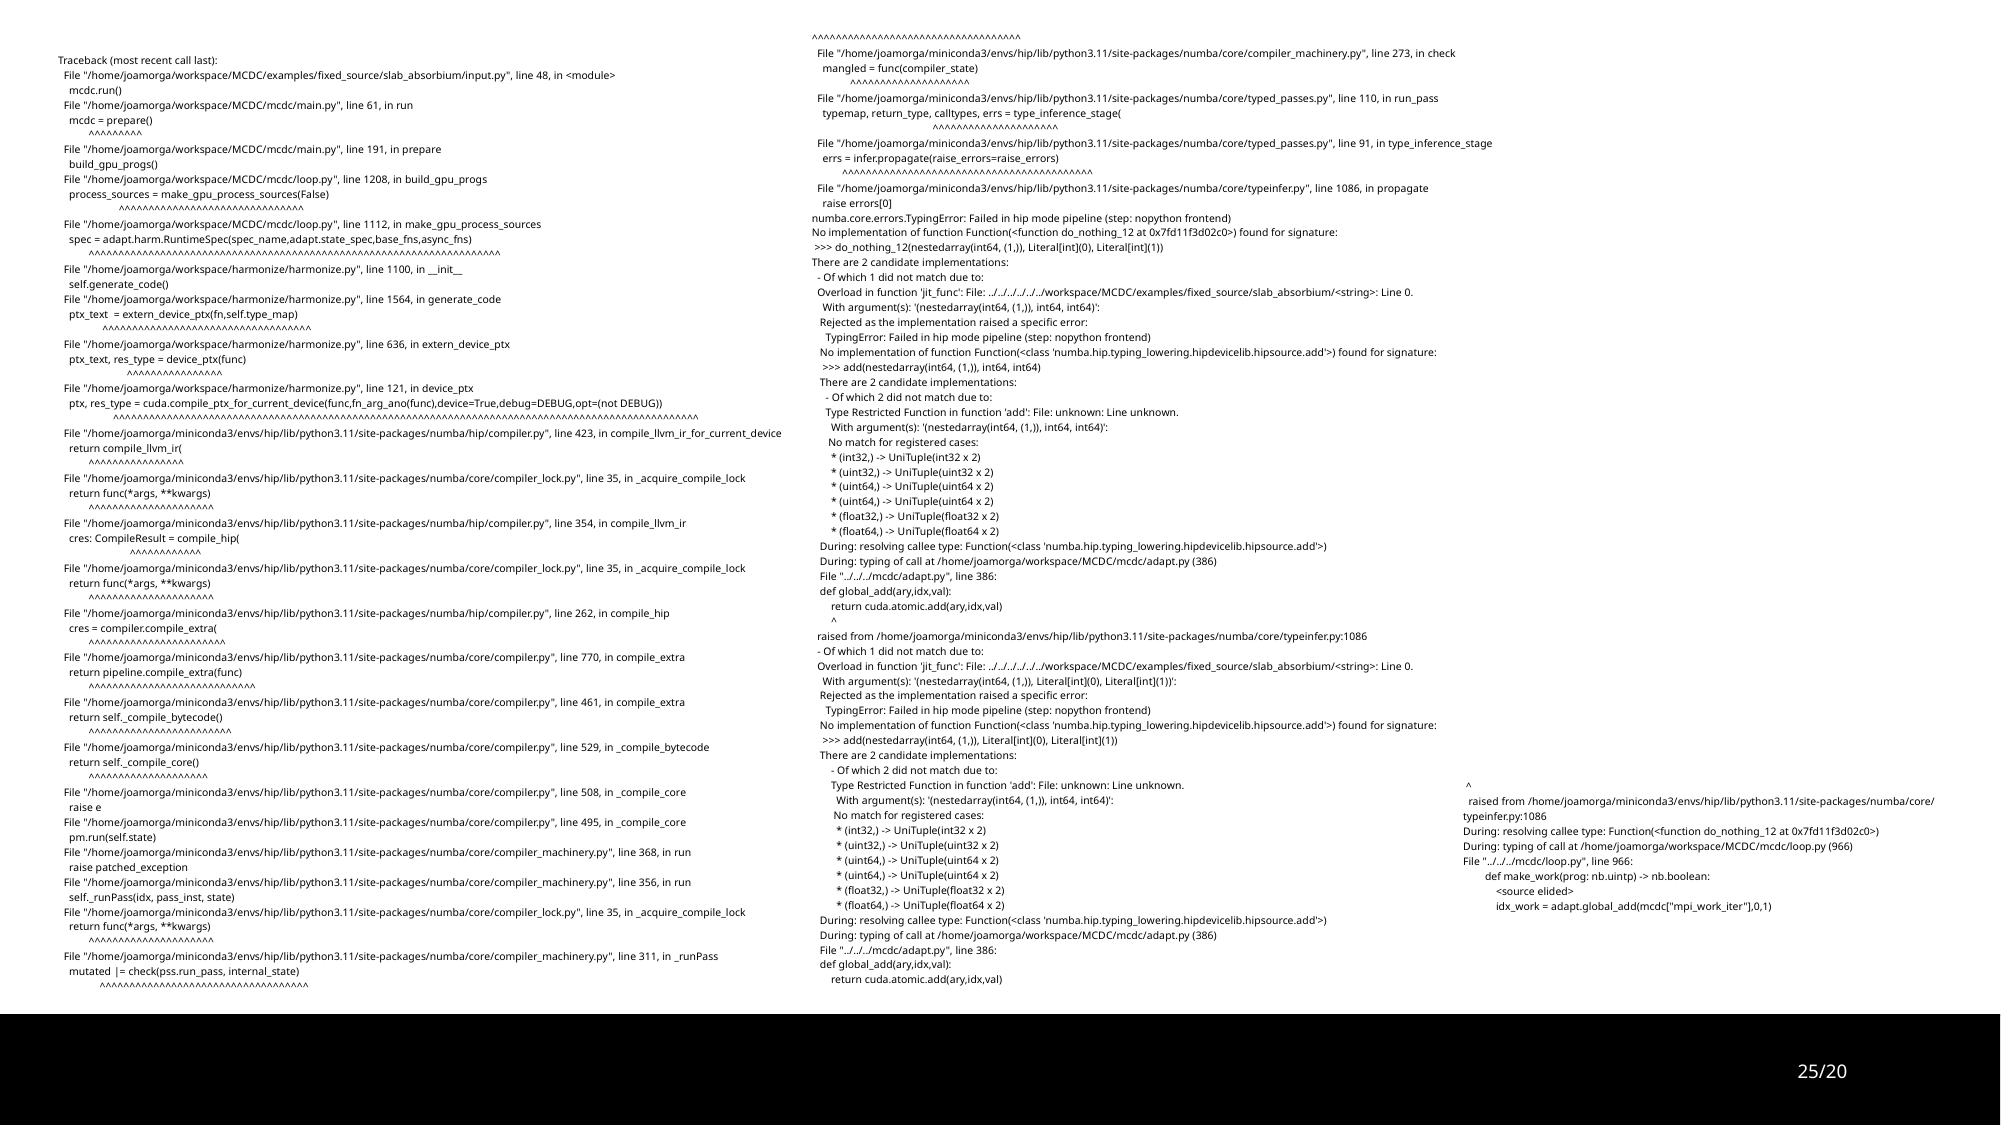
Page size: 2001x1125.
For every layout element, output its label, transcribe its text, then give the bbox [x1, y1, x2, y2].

text_box ^ raised from /home/joamorga/miniconda3/envs/hip/lib/python3.11/site-packages/numba/core/typeinfer.py:1086 During: resolving callee type: Function(<function do_nothing_12 at 0x7fd11f3d02c0>) During: typing of call at /home/joamorga/workspace/MCDC/mcdc/loop.py (966) File "../../../mcdc/loop.py", line 966: def make_work(prog: nb.uintp) -> nb.boolean: <source elided> idx_work = adapt.global_add(mcdc["mpi_work_iter"],0,1) [1448, 770, 1979, 920]
text_box ^^^^^^^^^^^^^^^^^^^^^^^^^^^^^^^^^^^ File "/home/joamorga/miniconda3/envs/hip/lib/python3.11/site-packages/numba/core/compiler_machinery.py", line 273, in check mangled = func(compiler_state) ^^^^^^^^^^^^^^^^^^^^ File "/home/joamorga/miniconda3/envs/hip/lib/python3.11/site-packages/numba/core/typed_passes.py", line 110, in run_pass typemap, return_type, calltypes, errs = type_inference_stage( ^^^^^^^^^^^^^^^^^^^^^ File "/home/joamorga/miniconda3/envs/hip/lib/python3.11/site-packages/numba/core/typed_passes.py", line 91, in type_inference_stage errs = infer.propagate(raise_errors=raise_errors) ^^^^^^^^^^^^^^^^^^^^^^^^^^^^^^^^^^^^^^^^^^ File "/home/joamorga/miniconda3/envs/hip/lib/python3.11/site-packages/numba/core/typeinfer.py", line 1086, in propagate raise errors[0] numba.core.errors.TypingError: Failed in hip mode pipeline (step: nopython frontend) No implementation of function Function(<function do_nothing_12 at 0x7fd11f3d02c0>) found for signature: >>> do_nothing_12(nestedarray(int64, (1,)), Literal[int](0), Literal[int](1)) There are 2 candidate implementations: - Of which 1 did not match due to: Overload in function 'jit_func': File: ../../../../../../workspace/MCDC/examples/fixed_source/slab_absorbium/<string>: Line 0. With argument(s): '(nestedarray(int64, (1,)), int64, int64)': Rejected as the implementation raised a specific error: TypingError: Failed in hip mode pipeline (step: nopython frontend) No implementation of function Function(<class 'numba.hip.typing_lowering.hipdevicelib.hipsource.add'>) found for signature: >>> add(nestedarray(int64, (1,)), int64, int64) There are 2 candidate implementations: - Of which 2 did not match due to: Type Restricted Function in function 'add': File: unknown: Line unknown. With argument(s): '(nestedarray(int64, (1,)), int64, int64)': No match for registered cases: * (int32,) -> UniTuple(int32 x 2) * (uint32,) -> UniTuple(uint32 x 2) * (uint64,) -> UniTuple(uint64 x 2) * (uint64,) -> UniTuple(uint64 x 2) * (float32,) -> UniTuple(float32 x 2) * (float64,) -> UniTuple(float64 x 2) During: resolving callee type: Function(<class 'numba.hip.typing_lowering.hipdevicelib.hipsource.add'>) During: typing of call at /home/joamorga/workspace/MCDC/mcdc/adapt.py (386) File "../../../mcdc/adapt.py", line 386: def global_add(ary,idx,val): return cuda.atomic.add(ary,idx,val) ^ raised from /home/joamorga/miniconda3/envs/hip/lib/python3.11/site-packages/numba/core/typeinfer.py:1086 - Of which 1 did not match due to: Overload in function 'jit_func': File: ../../../../../../workspace/MCDC/examples/fixed_source/slab_absorbium/<string>: Line 0. With argument(s): '(nestedarray(int64, (1,)), Literal[int](0), Literal[int](1))': Rejected as the implementation raised a specific error: TypingError: Failed in hip mode pipeline (step: nopython frontend) No implementation of function Function(<class 'numba.hip.typing_lowering.hipdevicelib.hipsource.add'>) found for signature: >>> add(nestedarray(int64, (1,)), Literal[int](0), Literal[int](1)) There are 2 candidate implementations: - Of which 2 did not match due to: Type Restricted Function in function 'add': File: unknown: Line unknown. With argument(s): '(nestedarray(int64, (1,)), int64, int64)': No match for registered cases: * (int32,) -> UniTuple(int32 x 2) * (uint32,) -> UniTuple(uint32 x 2) * (uint64,) -> UniTuple(uint64 x 2) * (uint64,) -> UniTuple(uint64 x 2) * (float32,) -> UniTuple(float32 x 2) * (float64,) -> UniTuple(float64 x 2) During: resolving callee type: Function(<class 'numba.hip.typing_lowering.hipdevicelib.hipsource.add'>) During: typing of call at /home/joamorga/workspace/MCDC/mcdc/adapt.py (386) File "../../../mcdc/adapt.py", line 386: def global_add(ary,idx,val): return cuda.atomic.add(ary,idx,val) [796, 22, 1714, 1006]
slide_number 25/20 [1412, 1042, 1863, 1103]
list Traceback (most recent call last): File "/home/joamorga/workspace/MCDC/examples/fixed_source/slab_absorbium/input.py", line 48, in <module> mcdc.run() File "/home/joamorga/workspace/MCDC/mcdc/main.py", line 61, in run mcdc = prepare() ^^^^^^^^^ File "/home/joamorga/workspace/MCDC/mcdc/main.py", line 191, in prepare build_gpu_progs() File "/home/joamorga/workspace/MCDC/mcdc/loop.py", line 1208, in build_gpu_progs process_sources = make_gpu_process_sources(False) ^^^^^^^^^^^^^^^^^^^^^^^^^^^^^^^ File "/home/joamorga/workspace/MCDC/mcdc/loop.py", line 1112, in make_gpu_process_sources spec = adapt.harm.RuntimeSpec(spec_name,adapt.state_spec,base_fns,async_fns) ^^^^^^^^^^^^^^^^^^^^^^^^^^^^^^^^^^^^^^^^^^^^^^^^^^^^^^^^^^^^^^^^^^^^^ File "/home/joamorga/workspace/harmonize/harmonize.py", line 1100, in __init__ self.generate_code() File "/home/joamorga/workspace/harmonize/harmonize.py", line 1564, in generate_code ptx_text = extern_device_ptx(fn,self.type_map) ^^^^^^^^^^^^^^^^^^^^^^^^^^^^^^^^^^^ File "/home/joamorga/workspace/harmonize/harmonize.py", line 636, in extern_device_ptx ptx_text, res_type = device_ptx(func) ^^^^^^^^^^^^^^^^ File "/home/joamorga/workspace/harmonize/harmonize.py", line 121, in device_ptx ptx, res_type = cuda.compile_ptx_for_current_device(func,fn_arg_ano(func),device=True,debug=DEBUG,opt=(not DEBUG)) ^^^^^^^^^^^^^^^^^^^^^^^^^^^^^^^^^^^^^^^^^^^^^^^^^^^^^^^^^^^^^^^^^^^^^^^^^^^^^^^^^^^^^^^^^^^^^^^^^^ File "/home/joamorga/miniconda3/envs/hip/lib/python3.11/site-packages/numba/hip/compiler.py", line 423, in compile_llvm_ir_for_current_device return compile_llvm_ir( ^^^^^^^^^^^^^^^^ File "/home/joamorga/miniconda3/envs/hip/lib/python3.11/site-packages/numba/core/compiler_lock.py", line 35, in _acquire_compile_lock return func(*args, **kwargs) ^^^^^^^^^^^^^^^^^^^^^ File "/home/joamorga/miniconda3/envs/hip/lib/python3.11/site-packages/numba/hip/compiler.py", line 354, in compile_llvm_ir cres: CompileResult = compile_hip( ^^^^^^^^^^^^ File "/home/joamorga/miniconda3/envs/hip/lib/python3.11/site-packages/numba/core/compiler_lock.py", line 35, in _acquire_compile_lock return func(*args, **kwargs) ^^^^^^^^^^^^^^^^^^^^^ File "/home/joamorga/miniconda3/envs/hip/lib/python3.11/site-packages/numba/hip/compiler.py", line 262, in compile_hip cres = compiler.compile_extra( ^^^^^^^^^^^^^^^^^^^^^^^ File "/home/joamorga/miniconda3/envs/hip/lib/python3.11/site-packages/numba/core/compiler.py", line 770, in compile_extra return pipeline.compile_extra(func) ^^^^^^^^^^^^^^^^^^^^^^^^^^^^ File "/home/joamorga/miniconda3/envs/hip/lib/python3.11/site-packages/numba/core/compiler.py", line 461, in compile_extra return self._compile_bytecode() ^^^^^^^^^^^^^^^^^^^^^^^^ File "/home/joamorga/miniconda3/envs/hip/lib/python3.11/site-packages/numba/core/compiler.py", line 529, in _compile_bytecode return self._compile_core() ^^^^^^^^^^^^^^^^^^^^ File "/home/joamorga/miniconda3/envs/hip/lib/python3.11/site-packages/numba/core/compiler.py", line 508, in _compile_core raise e File "/home/joamorga/miniconda3/envs/hip/lib/python3.11/site-packages/numba/core/compiler.py", line 495, in _compile_core pm.run(self.state) File "/home/joamorga/miniconda3/envs/hip/lib/python3.11/site-packages/numba/core/compiler_machinery.py", line 368, in run raise patched_exception File "/home/joamorga/miniconda3/envs/hip/lib/python3.11/site-packages/numba/core/compiler_machinery.py", line 356, in run self._runPass(idx, pass_inst, state) File "/home/joamorga/miniconda3/envs/hip/lib/python3.11/site-packages/numba/core/compiler_lock.py", line 35, in _acquire_compile_lock return func(*args, **kwargs) ^^^^^^^^^^^^^^^^^^^^^ File "/home/joamorga/miniconda3/envs/hip/lib/python3.11/site-packages/numba/core/compiler_machinery.py", line 311, in _runPass mutated |= check(pss.run_pass, internal_state) ^^^^^^^^^^^^^^^^^^^^^^^^^^^^^^^^^^^ [43, 43, 796, 985]
